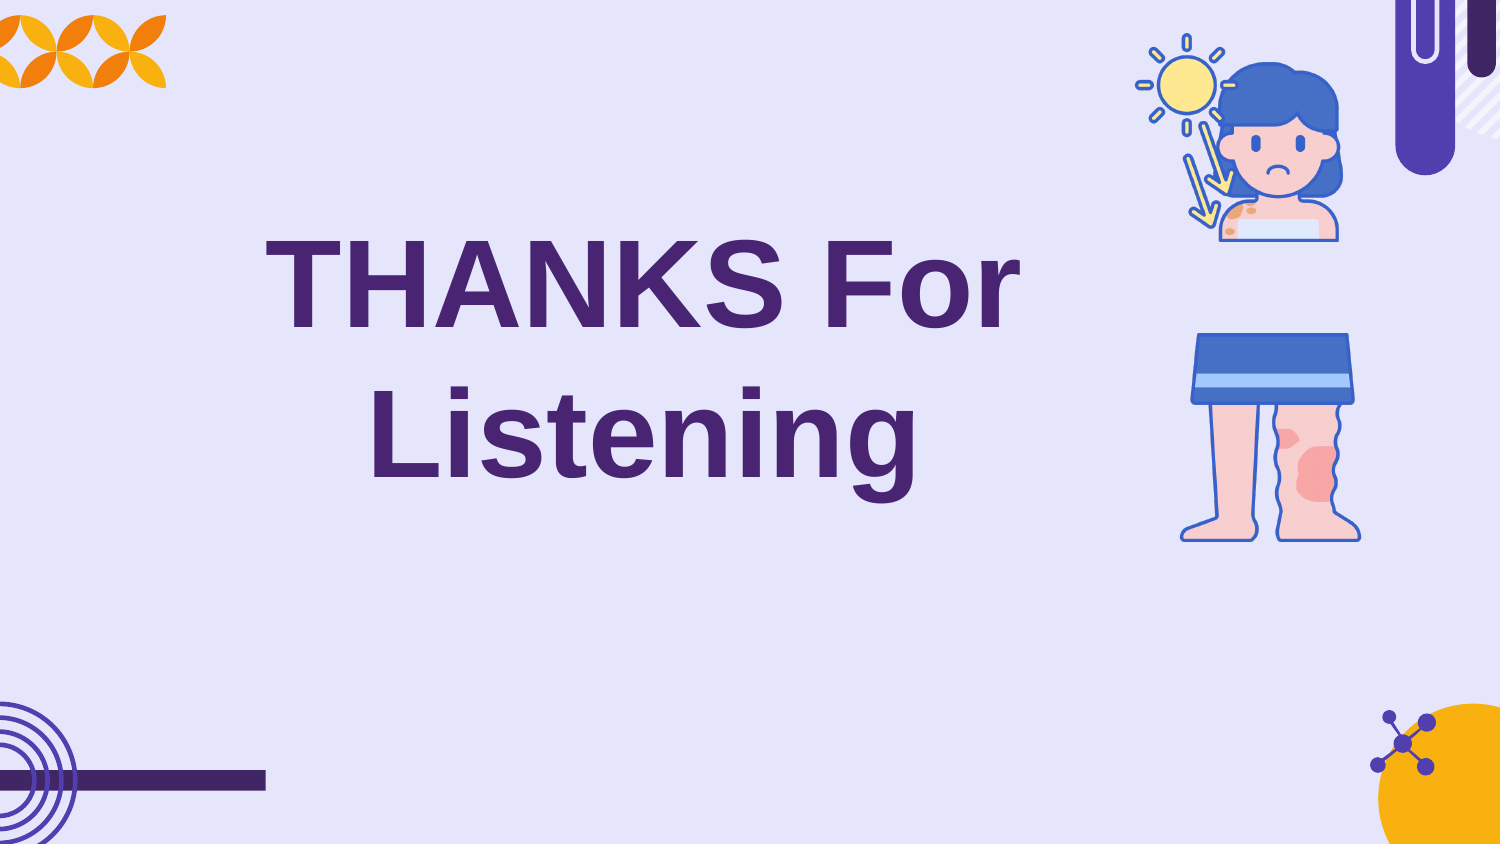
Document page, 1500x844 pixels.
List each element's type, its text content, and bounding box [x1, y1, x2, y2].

picture [1166, 332, 1376, 543]
picture [1133, 32, 1343, 242]
text_box THANKS For Listening [157, 195, 1131, 510]
